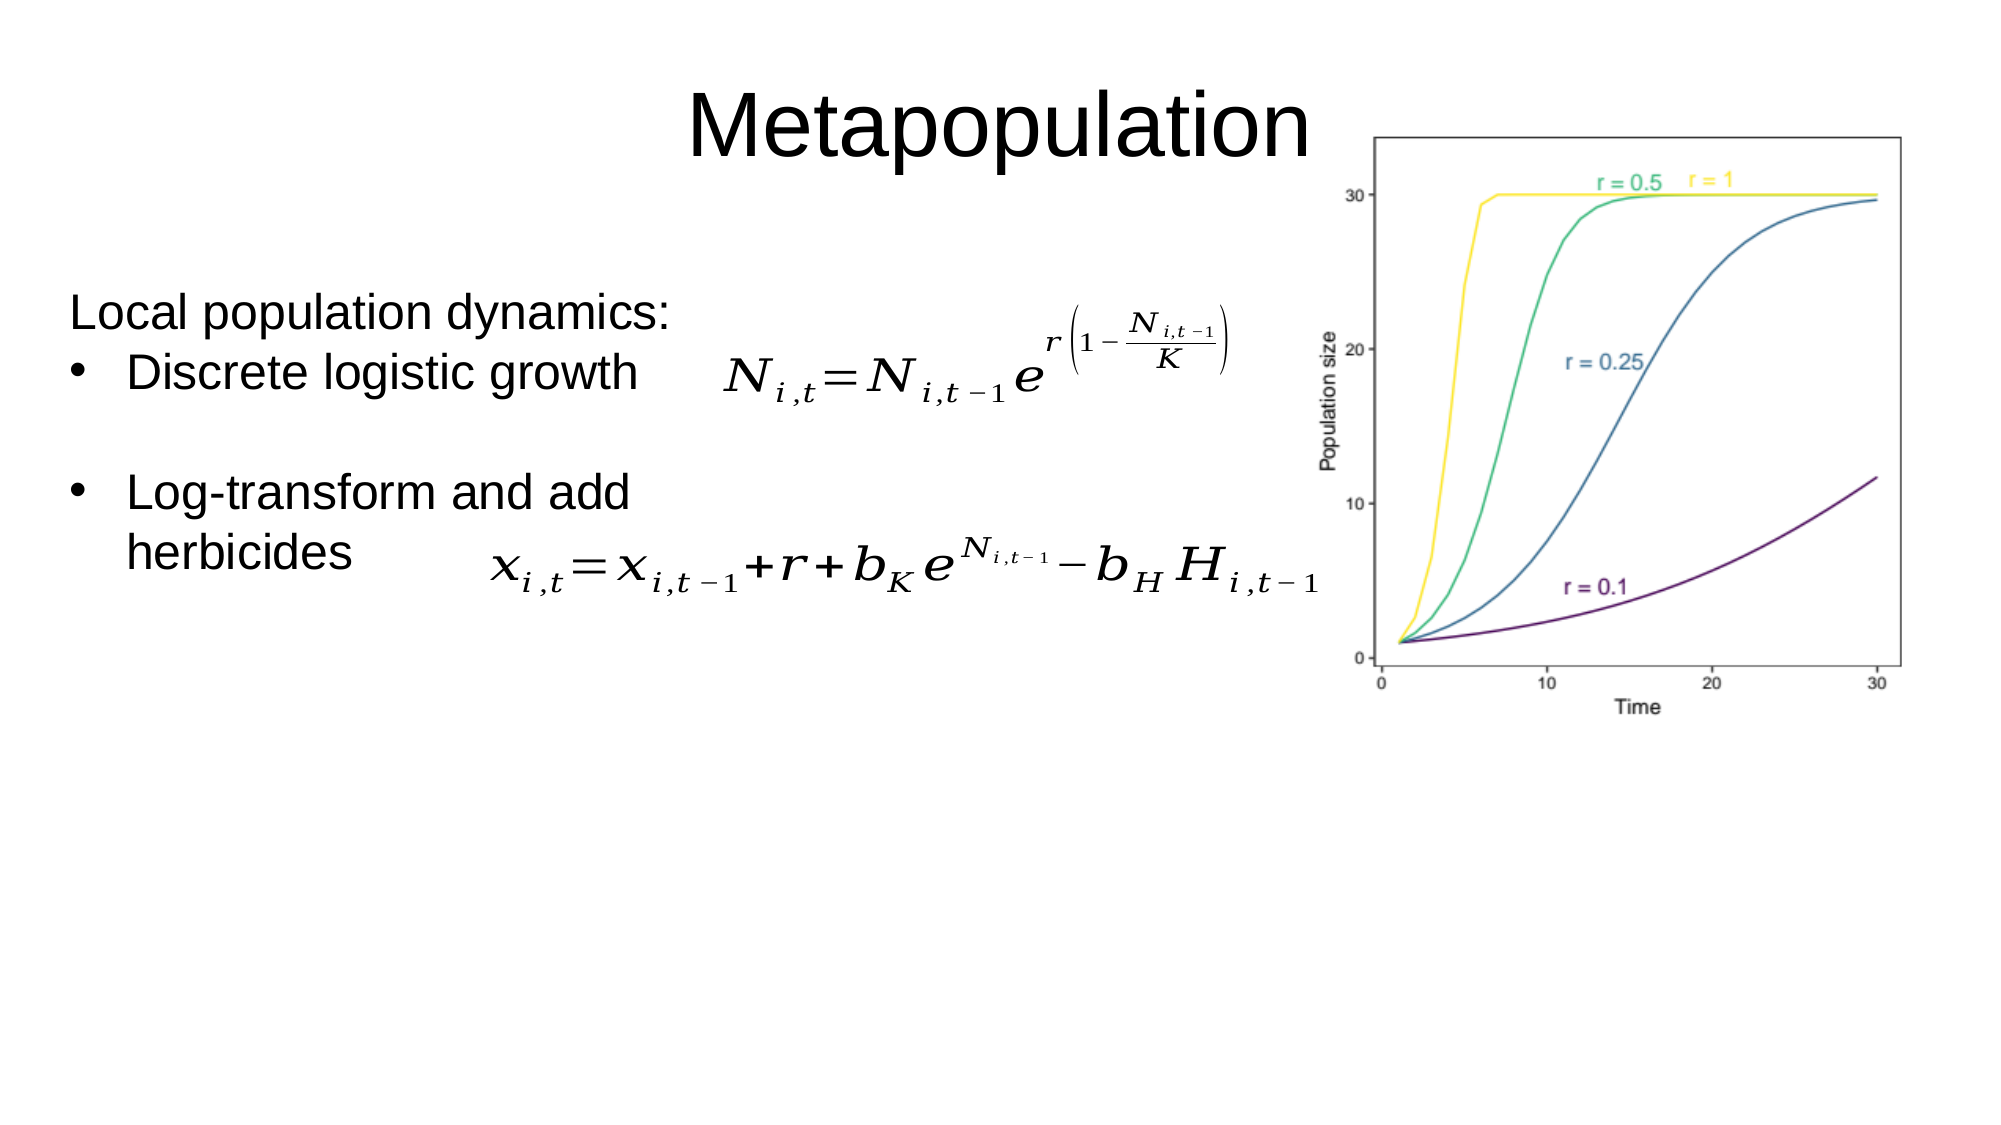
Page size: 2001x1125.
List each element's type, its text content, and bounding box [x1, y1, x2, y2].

picture [1309, 126, 1910, 727]
text_box Metapopulation [137, 59, 1863, 193]
text_box Local population dynamics: Discrete logistic growth Log-transform and add herbicides [55, 272, 856, 587]
